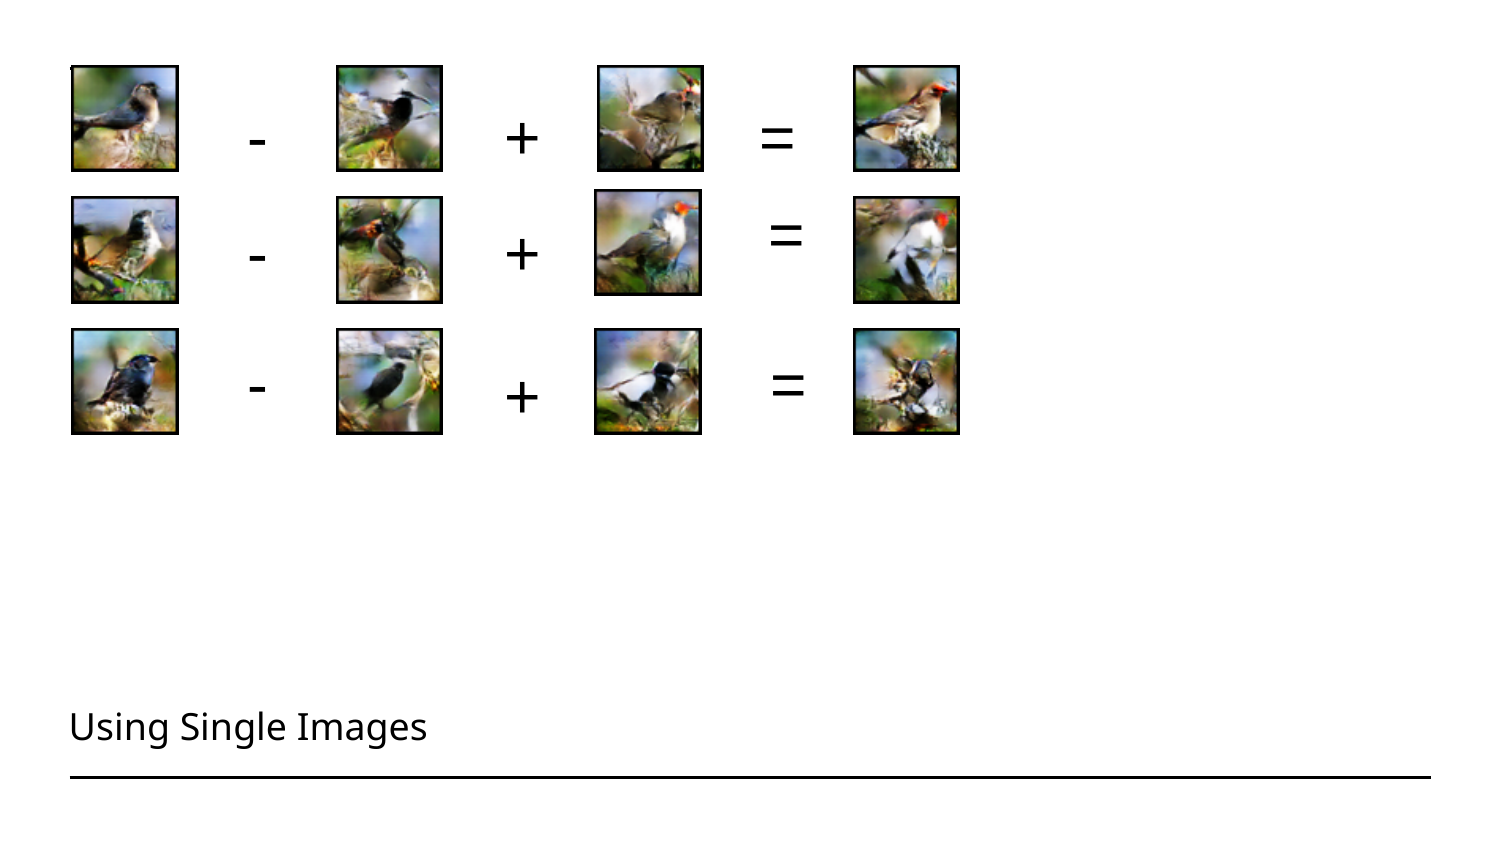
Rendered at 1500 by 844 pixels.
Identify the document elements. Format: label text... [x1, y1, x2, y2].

list Using Single Images [53, 693, 1430, 758]
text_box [71, 65, 960, 435]
